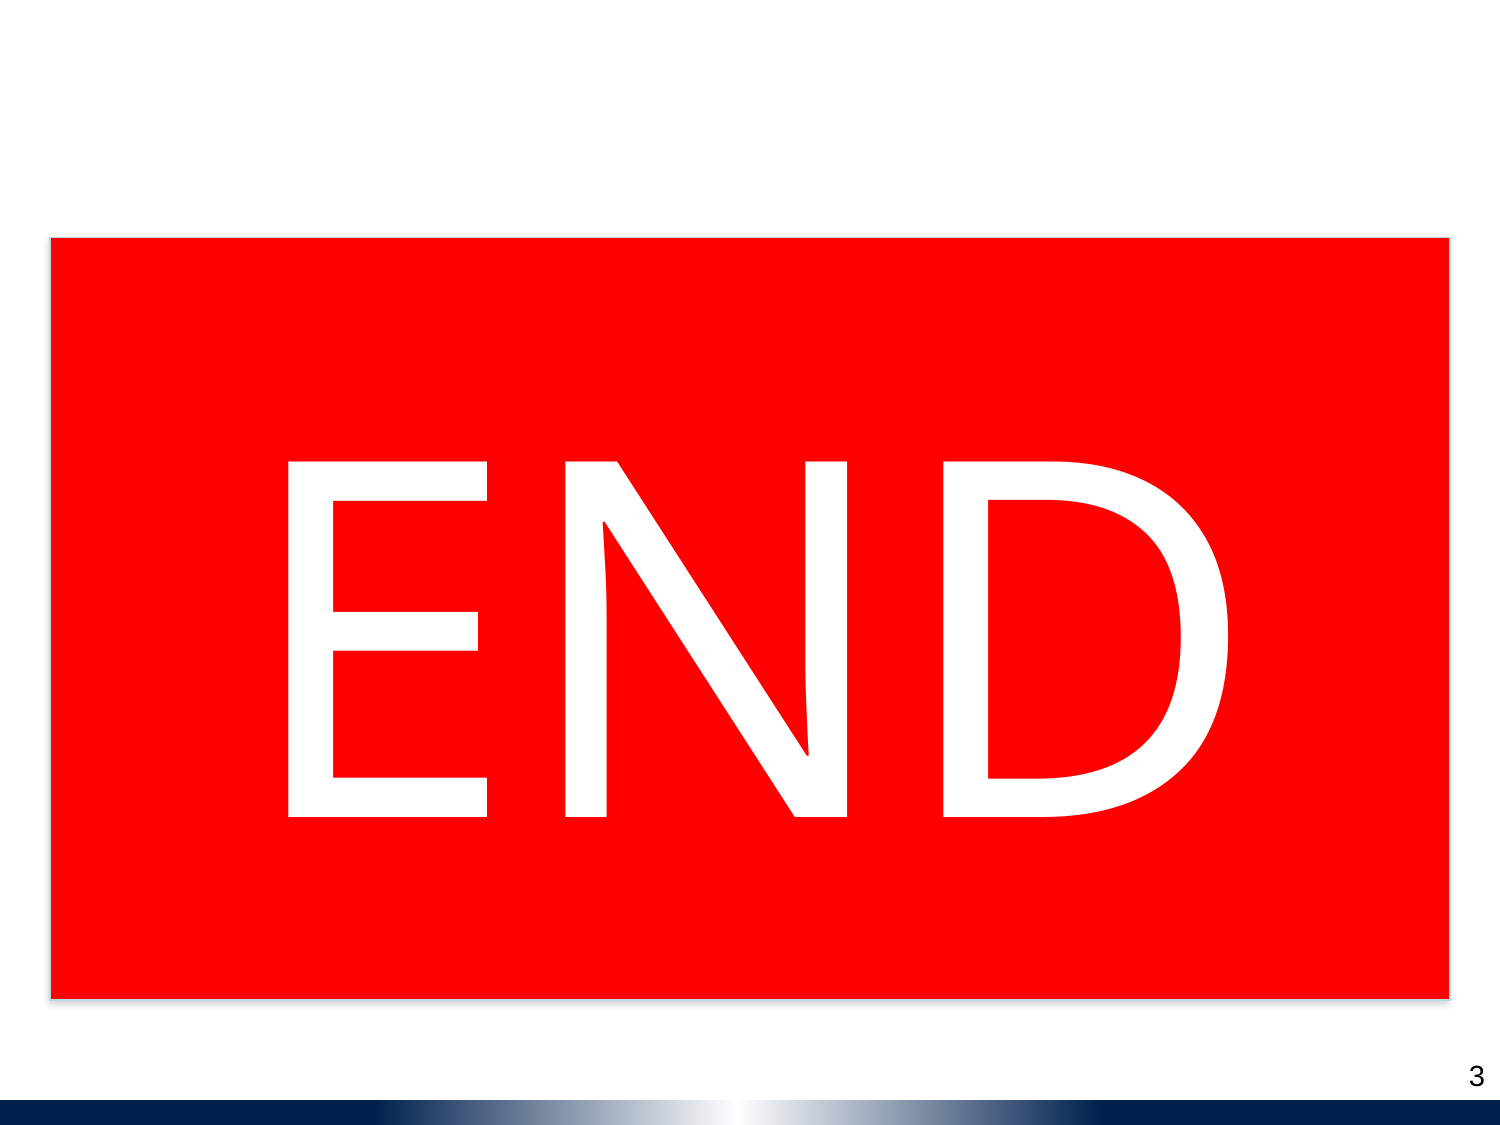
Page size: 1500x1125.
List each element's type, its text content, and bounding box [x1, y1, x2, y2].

slide_number 3 [1149, 1049, 1500, 1125]
text_box END [50, 237, 1450, 1000]
